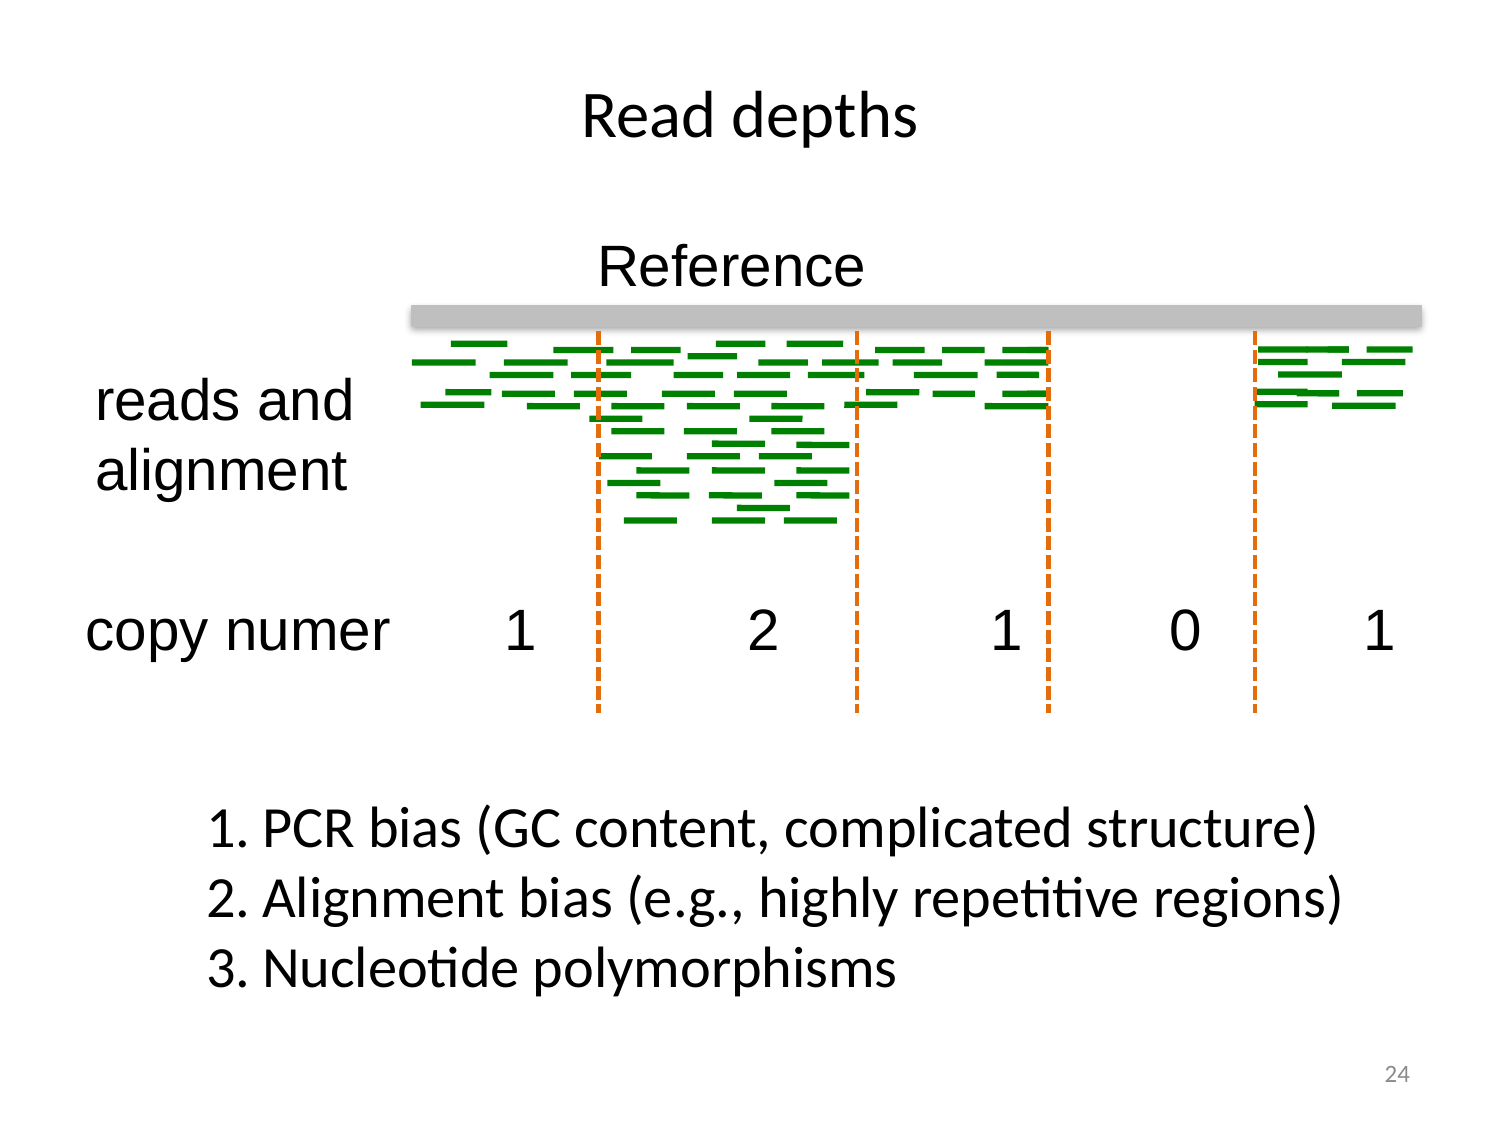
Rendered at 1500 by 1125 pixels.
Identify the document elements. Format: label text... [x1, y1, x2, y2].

text_box PCR bias (GC content, complicated structure) Alignment bias (e.g., highly repetitive regions) Nucleotide polymorphisms [191, 781, 1360, 1007]
text_box copy numer 1 2 1 0 1 [71, 584, 594, 670]
text_box reads and alignment [80, 354, 410, 510]
text_box [411, 305, 1422, 327]
slide_number 24 [1074, 1042, 1425, 1103]
text_box copy numer 1 2 1 0 1 [1052, 584, 1250, 670]
text_box copy numer 1 2 1 0 1 [604, 584, 852, 670]
text_box copy numer 1 2 1 0 1 [1260, 584, 1414, 670]
text_box Reference [582, 220, 882, 306]
title Read depths [75, 45, 1425, 178]
text_box copy numer 1 2 1 0 1 [862, 584, 1043, 670]
